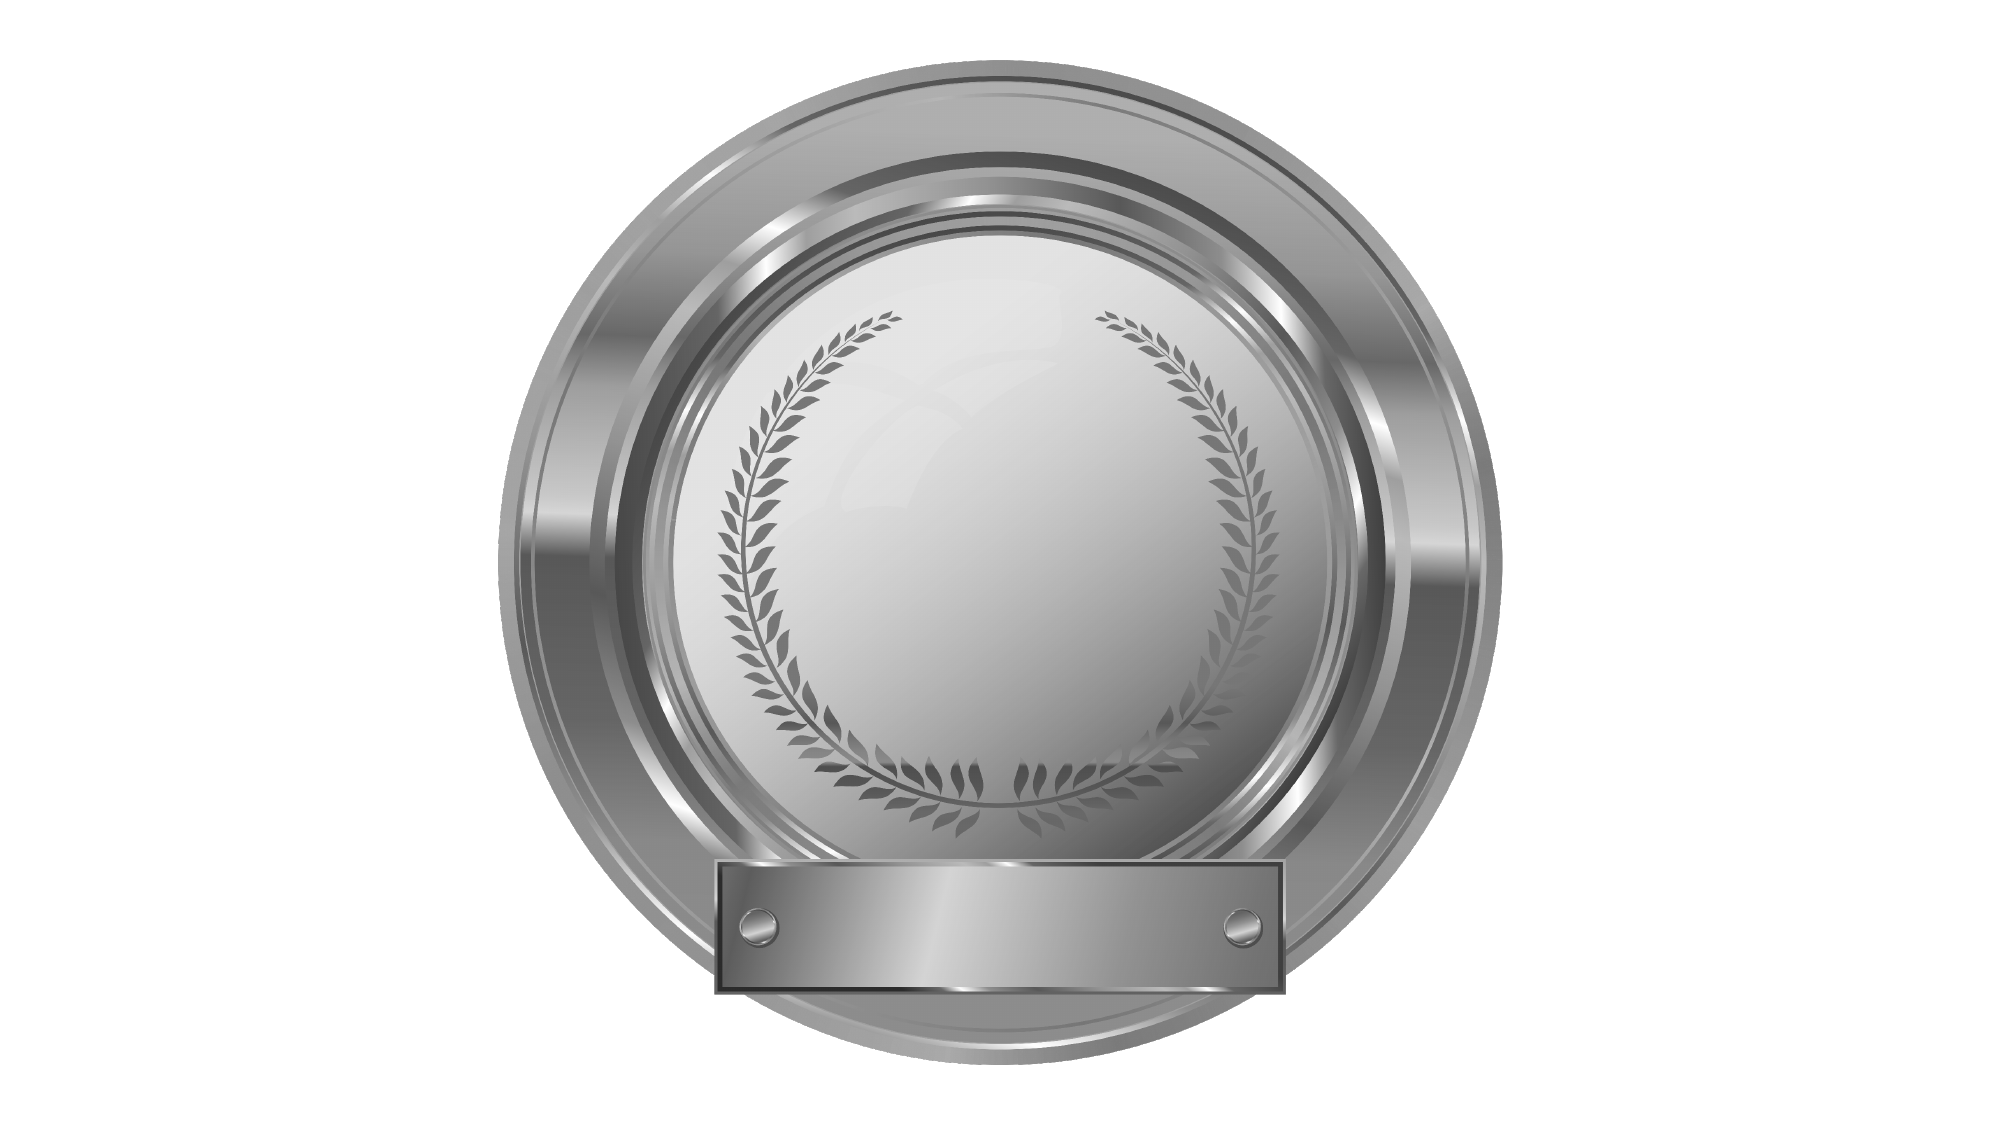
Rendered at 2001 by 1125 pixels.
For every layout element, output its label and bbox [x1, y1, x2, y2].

picture [491, 53, 1509, 1072]
